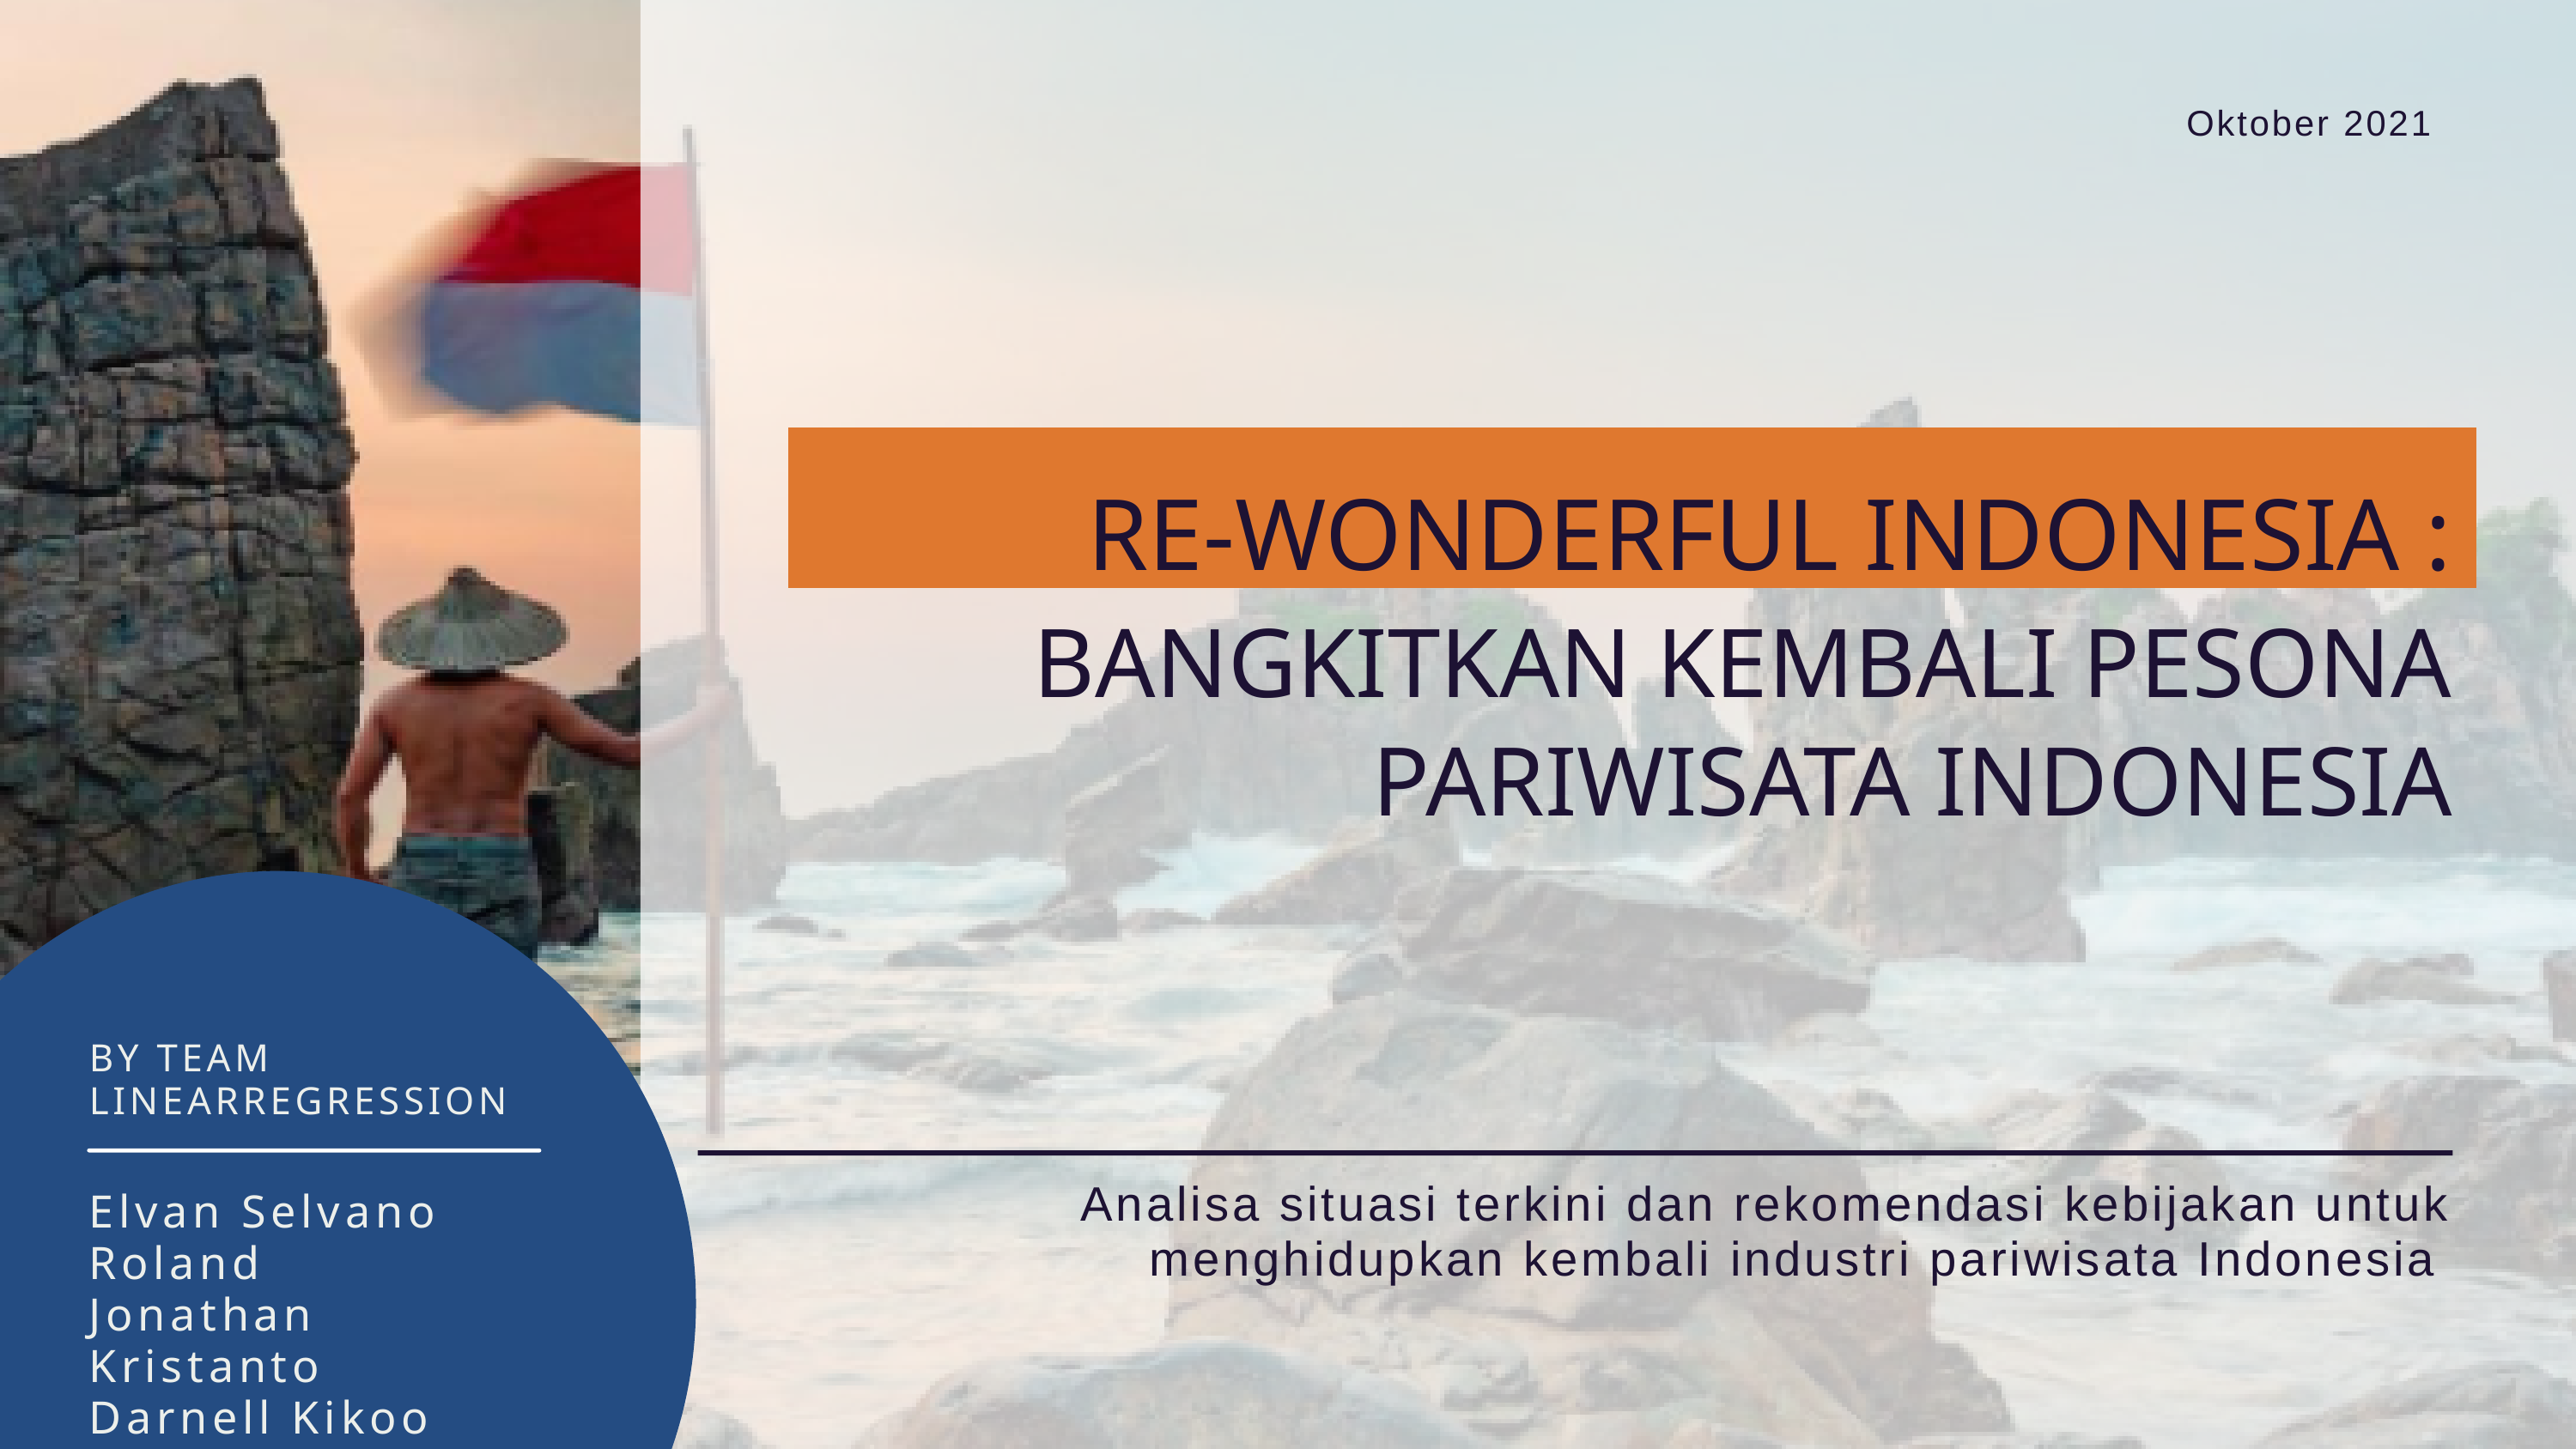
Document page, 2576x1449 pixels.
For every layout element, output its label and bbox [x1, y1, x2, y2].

text_box [787, 427, 2476, 588]
picture [0, 0, 640, 870]
text_box [697, 1149, 2453, 1288]
text_box [640, 0, 2576, 1449]
text_box [0, 870, 698, 1449]
